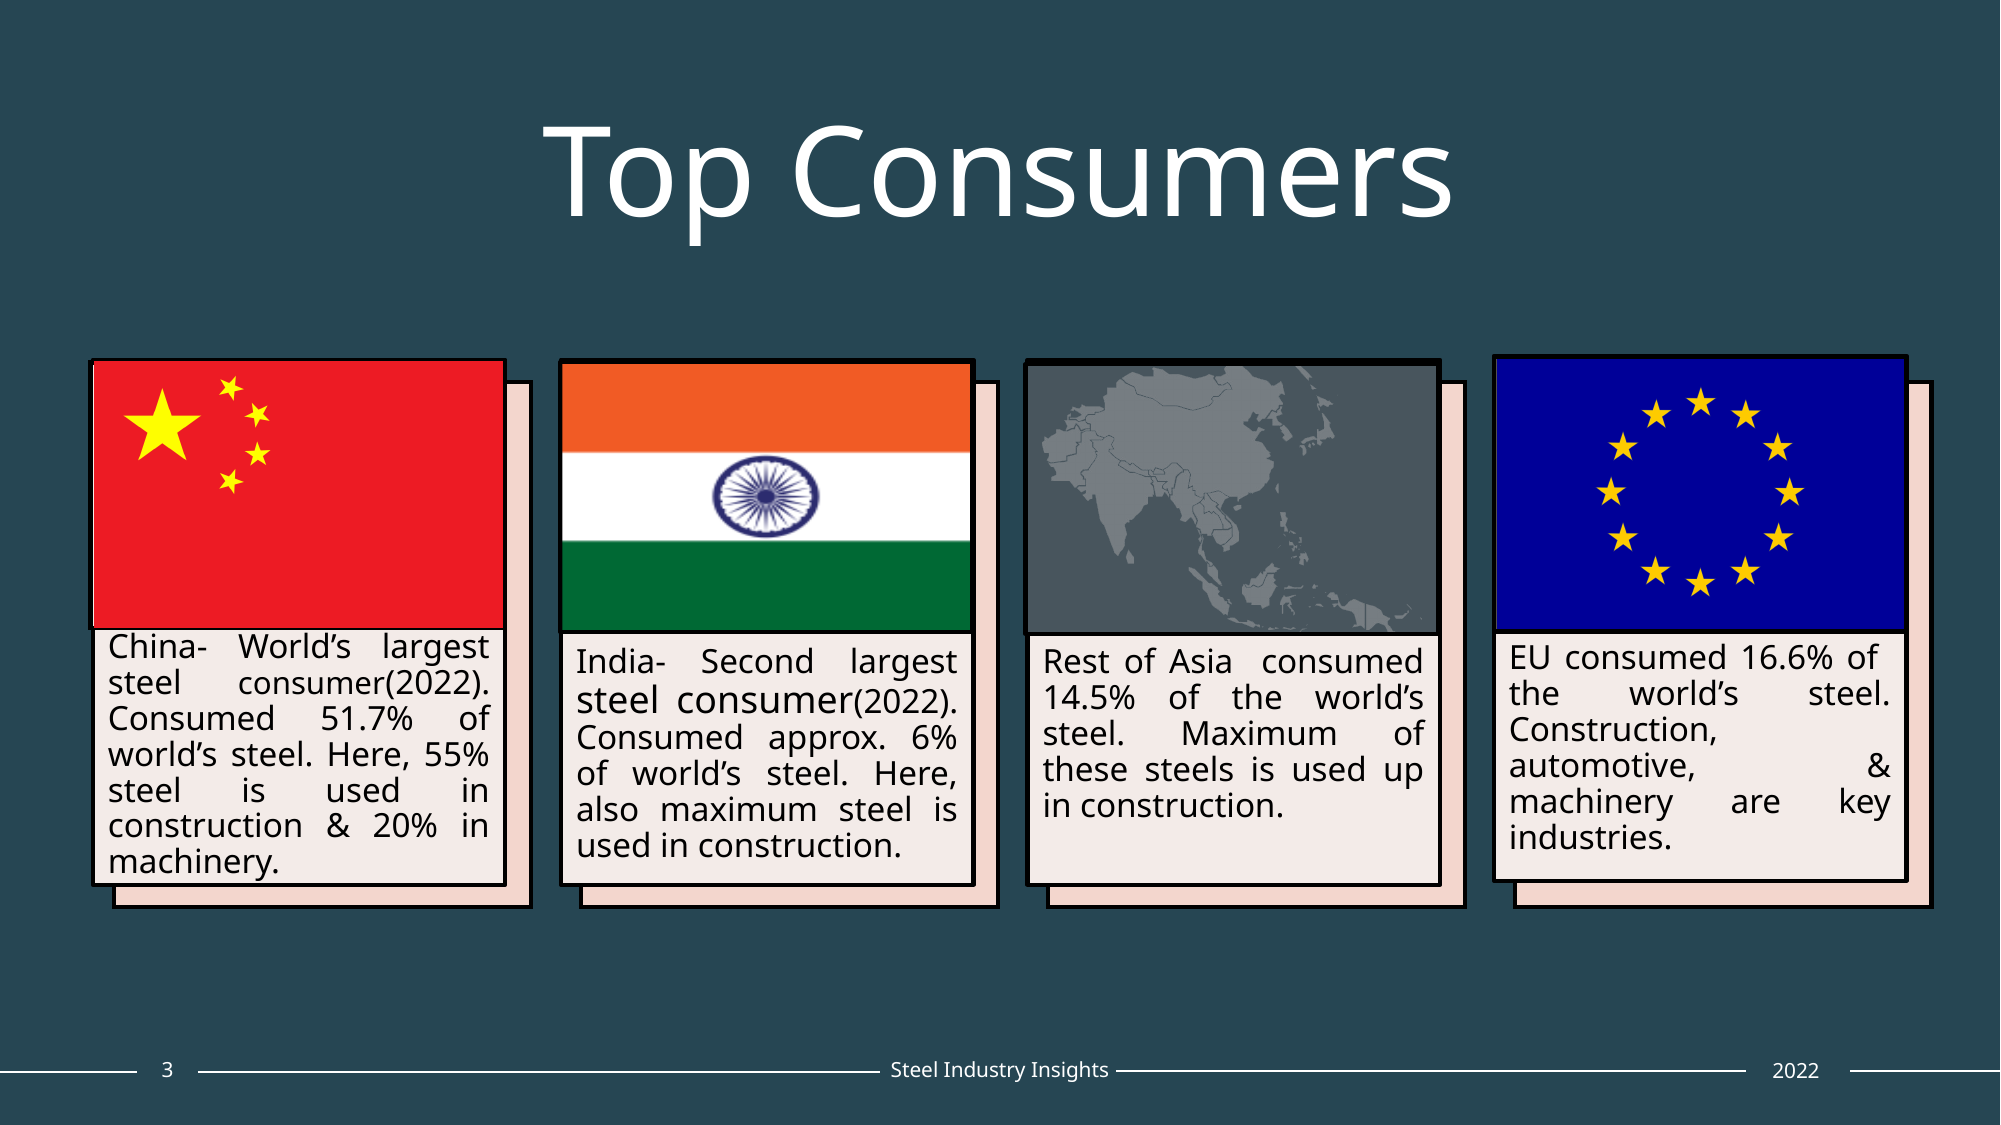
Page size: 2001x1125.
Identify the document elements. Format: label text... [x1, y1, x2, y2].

picture [562, 364, 971, 630]
list EU consumed 16.6% of the world’s steel. Construction, automotive, & machinery are key industries. [1492, 634, 1909, 883]
picture [1027, 366, 1436, 632]
list Rest of Asia consumed 14.5% of the world’s steel. Maximum of these steels is used up in construction. [1025, 358, 1442, 887]
footer Steel Industry Insights [879, 1050, 1120, 1091]
slide_number 2022 [1743, 1050, 1849, 1091]
list India- Second largest steel consumer(2022). Consumed approx. 6% of world’s steel. Here, also maximum steel is used in construction. [559, 358, 976, 887]
picture [1496, 355, 1905, 632]
picture [94, 361, 503, 628]
list China- World’s largest steel consumer(2022). Consumed 51.7% of world’s steel. Here, 55% steel is used in construction & 20% in machinery. [91, 358, 507, 887]
title Top Consumers [187, 83, 1813, 251]
text_box [90, 361, 504, 629]
slide_number 3 [137, 1050, 198, 1091]
